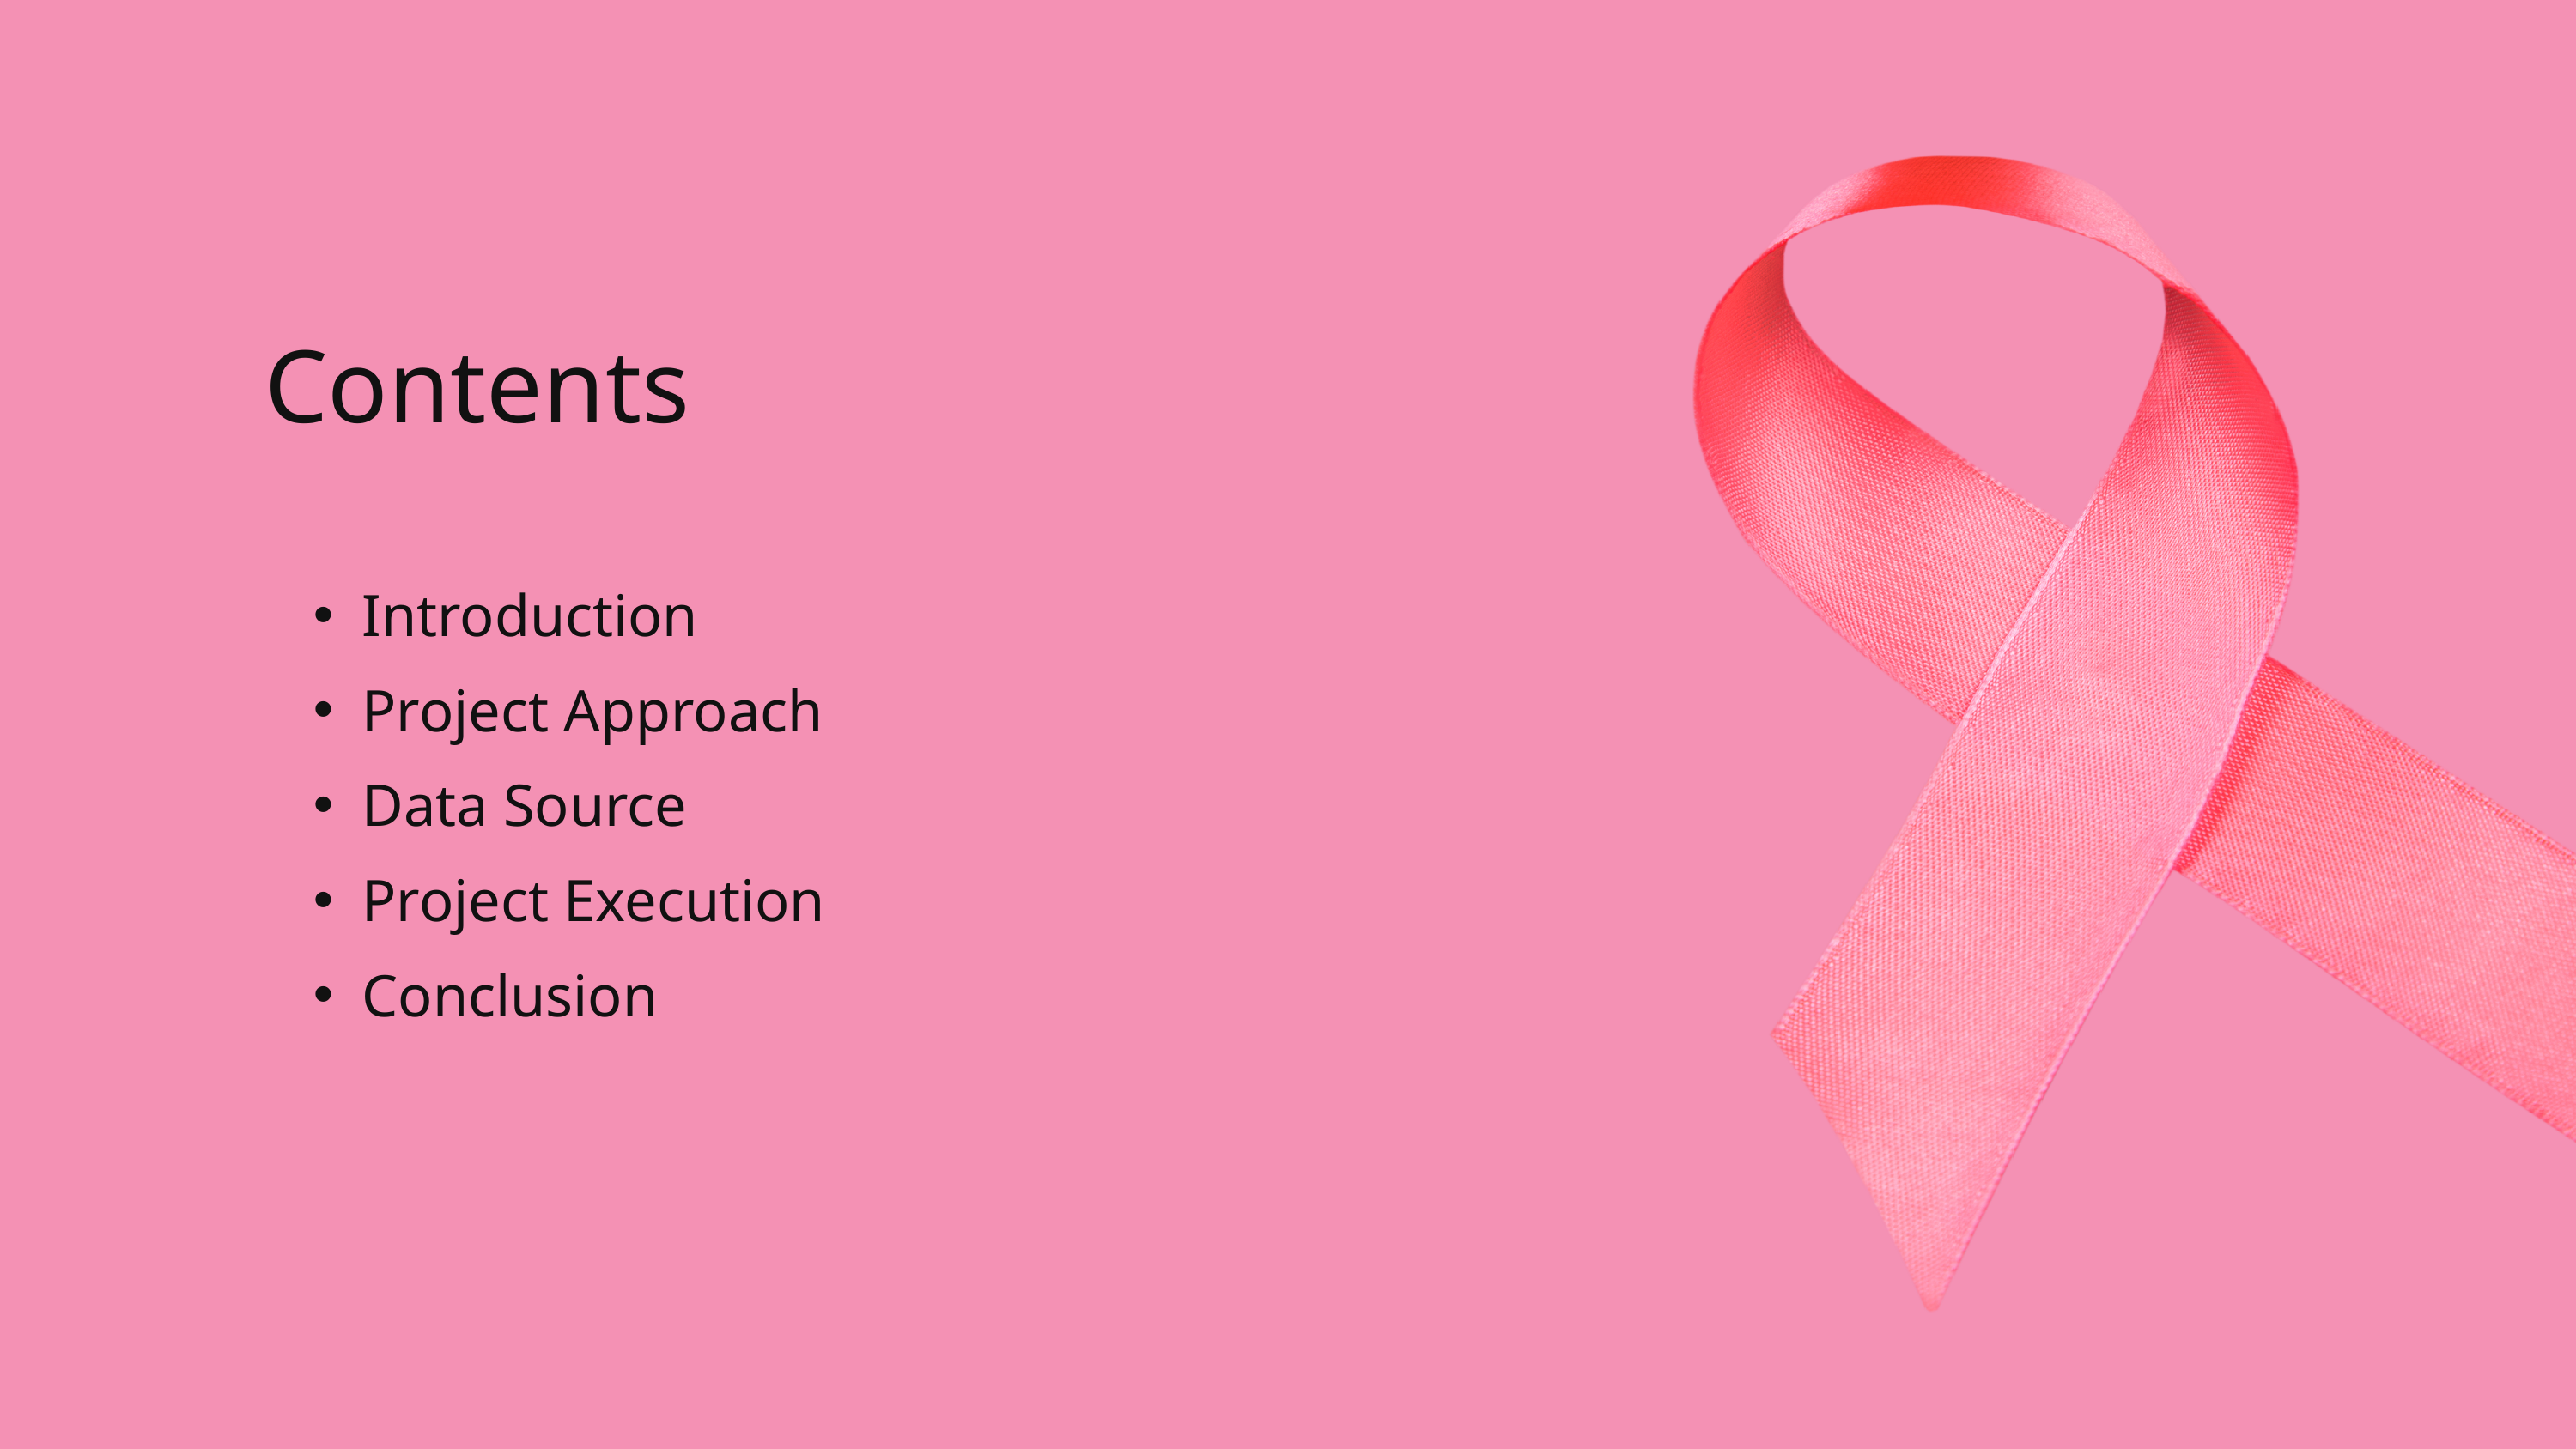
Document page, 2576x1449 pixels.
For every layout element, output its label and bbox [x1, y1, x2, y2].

text_box [1690, 153, 2576, 1313]
text_box [264, 327, 1625, 1449]
